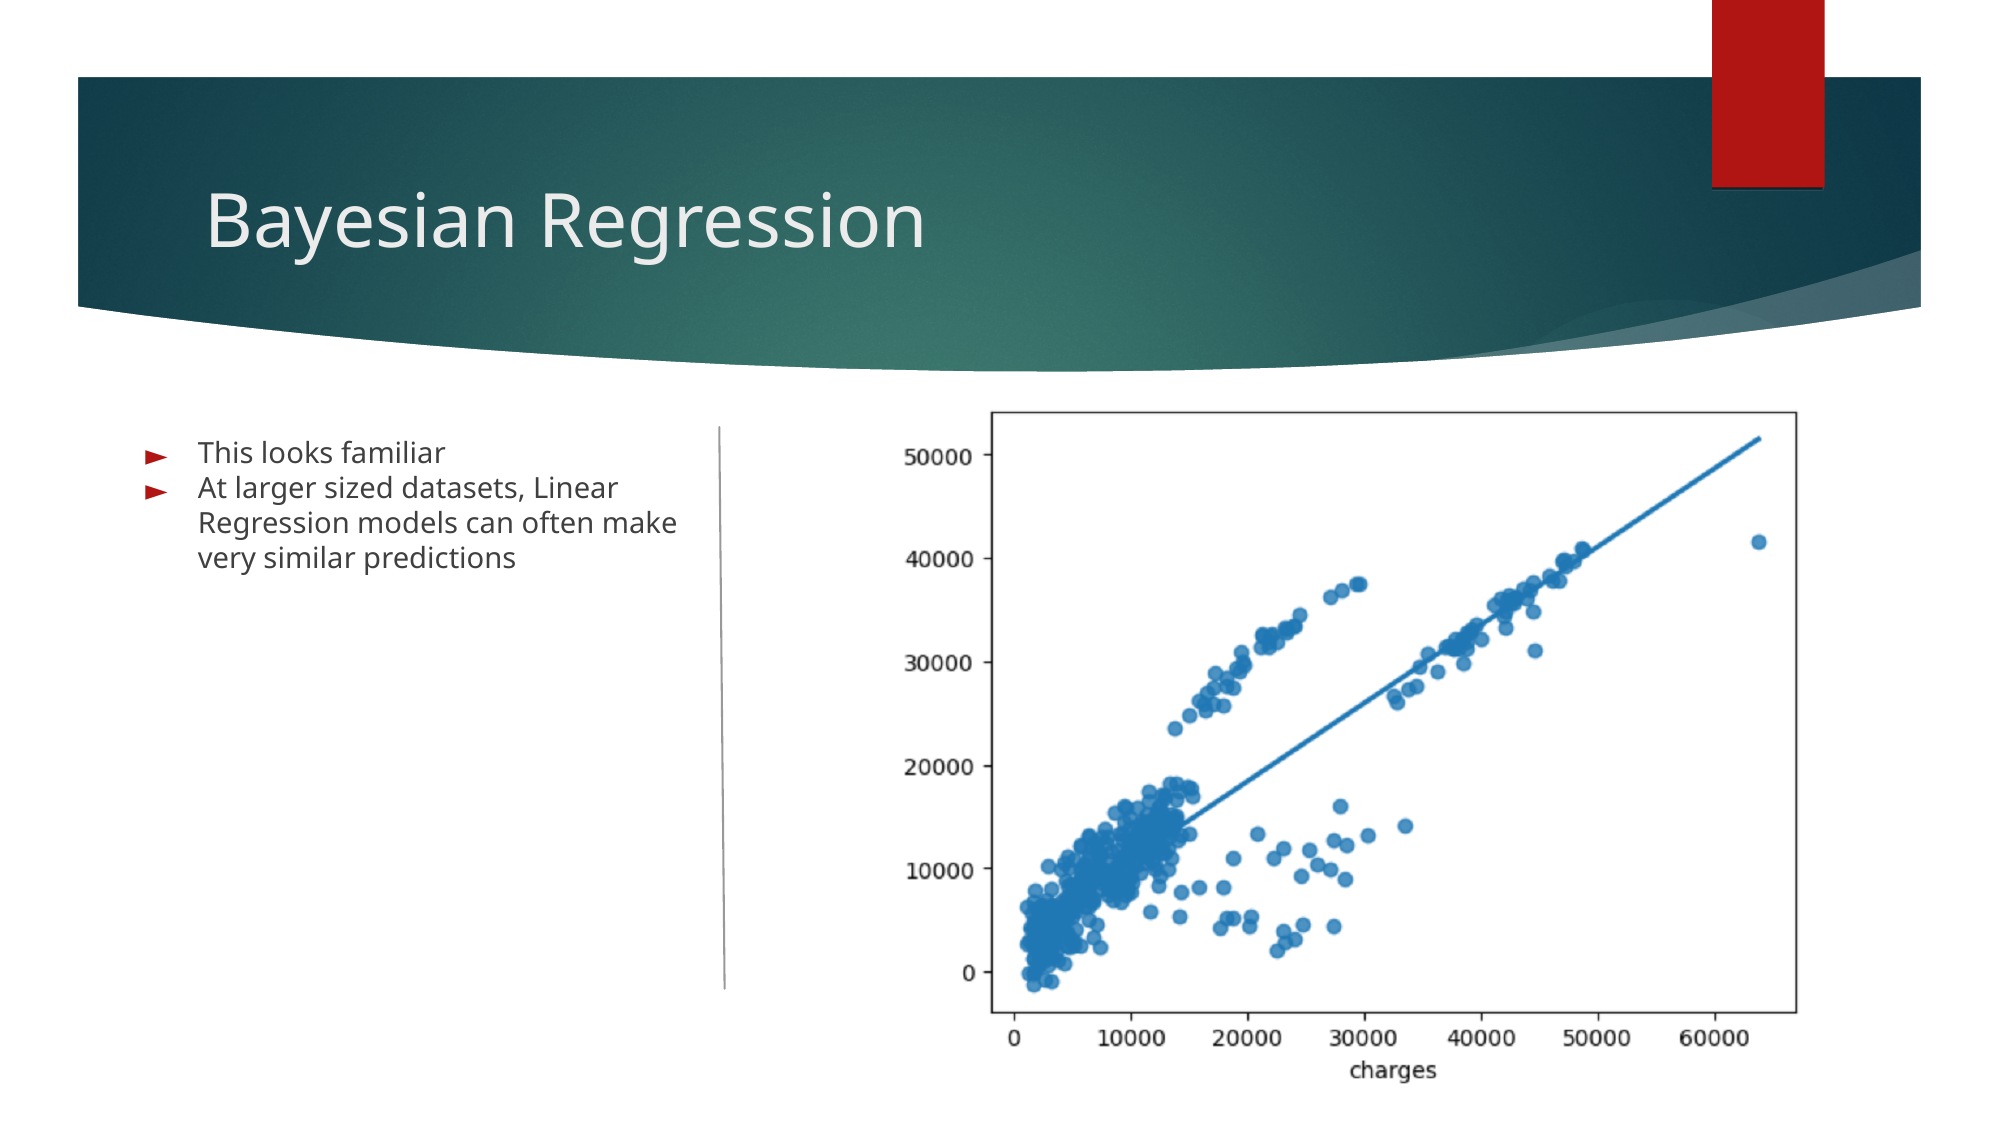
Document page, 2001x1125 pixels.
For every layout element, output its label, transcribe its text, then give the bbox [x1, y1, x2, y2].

title Bayesian Regression [189, 159, 1638, 276]
picture [868, 394, 1813, 1095]
list This looks familiar At larger sized datasets, Linear Regression models can often make very similar predictions [107, 427, 721, 988]
picture [79, 78, 1920, 371]
